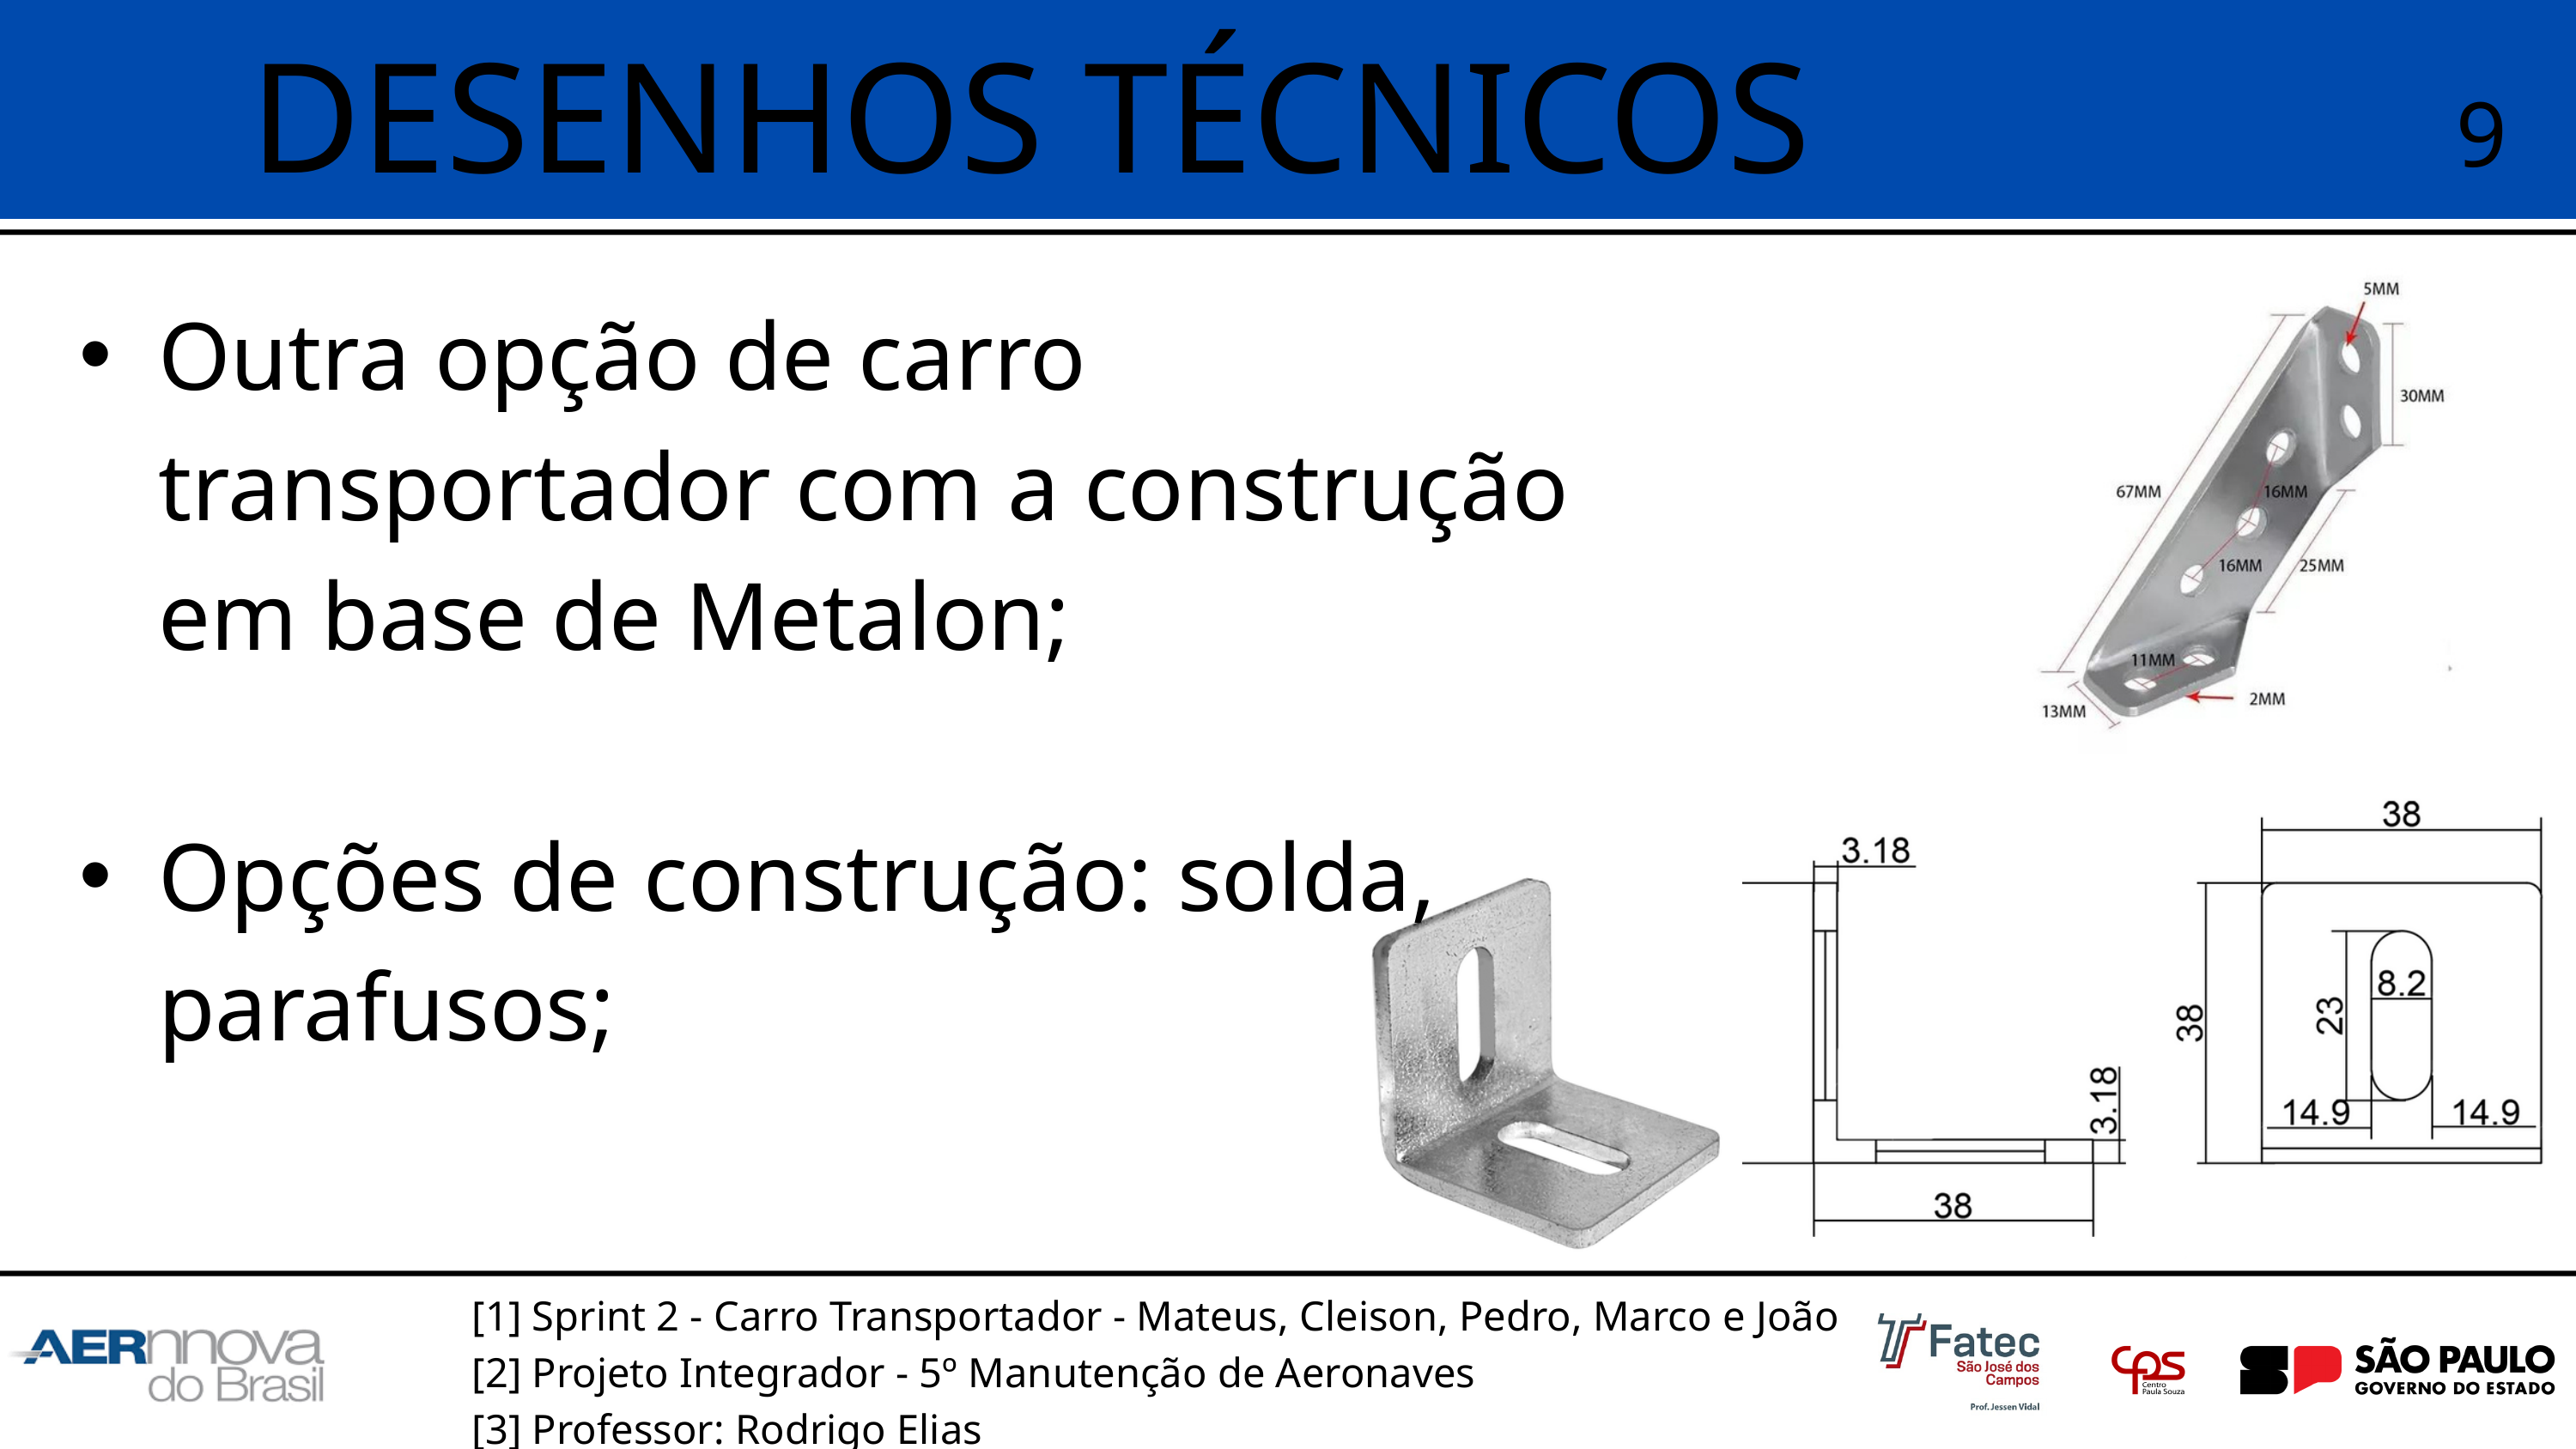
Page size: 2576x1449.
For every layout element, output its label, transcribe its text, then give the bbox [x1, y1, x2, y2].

text_box Outra opção de carro transportador com a construção em base de Metalon; Opções de construção: solda, parafusos; [0, 278, 1595, 1060]
text_box [0, 1294, 331, 1437]
text_box [1689, 779, 2576, 1259]
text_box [0, 0, 2576, 220]
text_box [1869, 1313, 2576, 1418]
text_box [1] Sprint 2 - Carro Transportador - Mateus, Cleison, Pedro, Marco e João [2] Projeto Integrador - 5º Manutenção de Aeronaves [3] Professor: Rodrigo Elias [471, 1282, 1870, 1449]
text_box [1336, 864, 1742, 1273]
text_box [2016, 260, 2473, 754]
